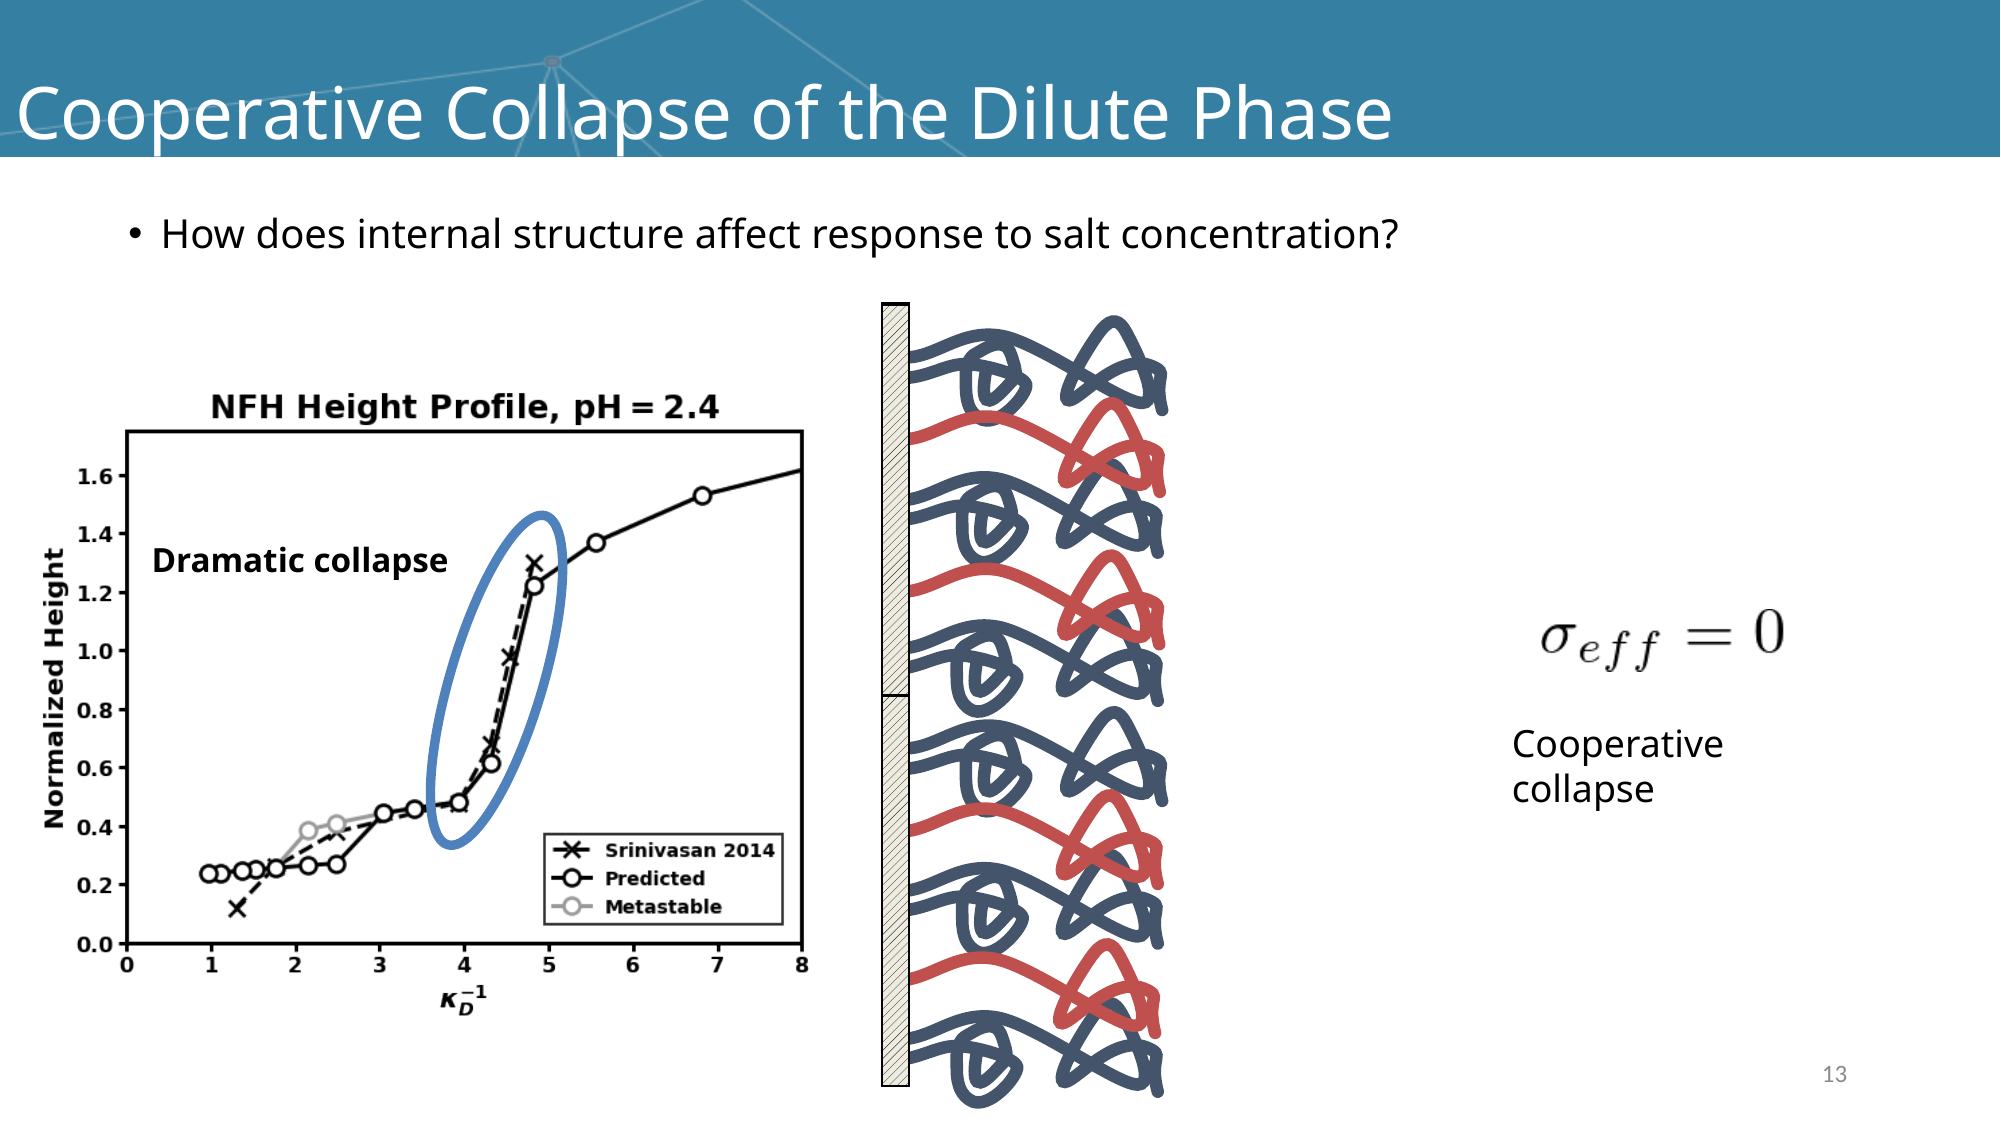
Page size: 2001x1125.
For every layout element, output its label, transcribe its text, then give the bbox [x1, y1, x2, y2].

slide_number 13 [1527, 1042, 1863, 1103]
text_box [1529, 557, 1827, 722]
list How does internal structure affect response to salt concentration? [113, 176, 1887, 265]
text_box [145, 508, 543, 852]
text_box Cooperative collapse [1527, 712, 1875, 818]
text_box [881, 305, 1527, 1121]
title Cooperative Collapse of the Dilute Phase [0, 23, 1725, 155]
picture [35, 381, 819, 1028]
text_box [881, 299, 1527, 303]
